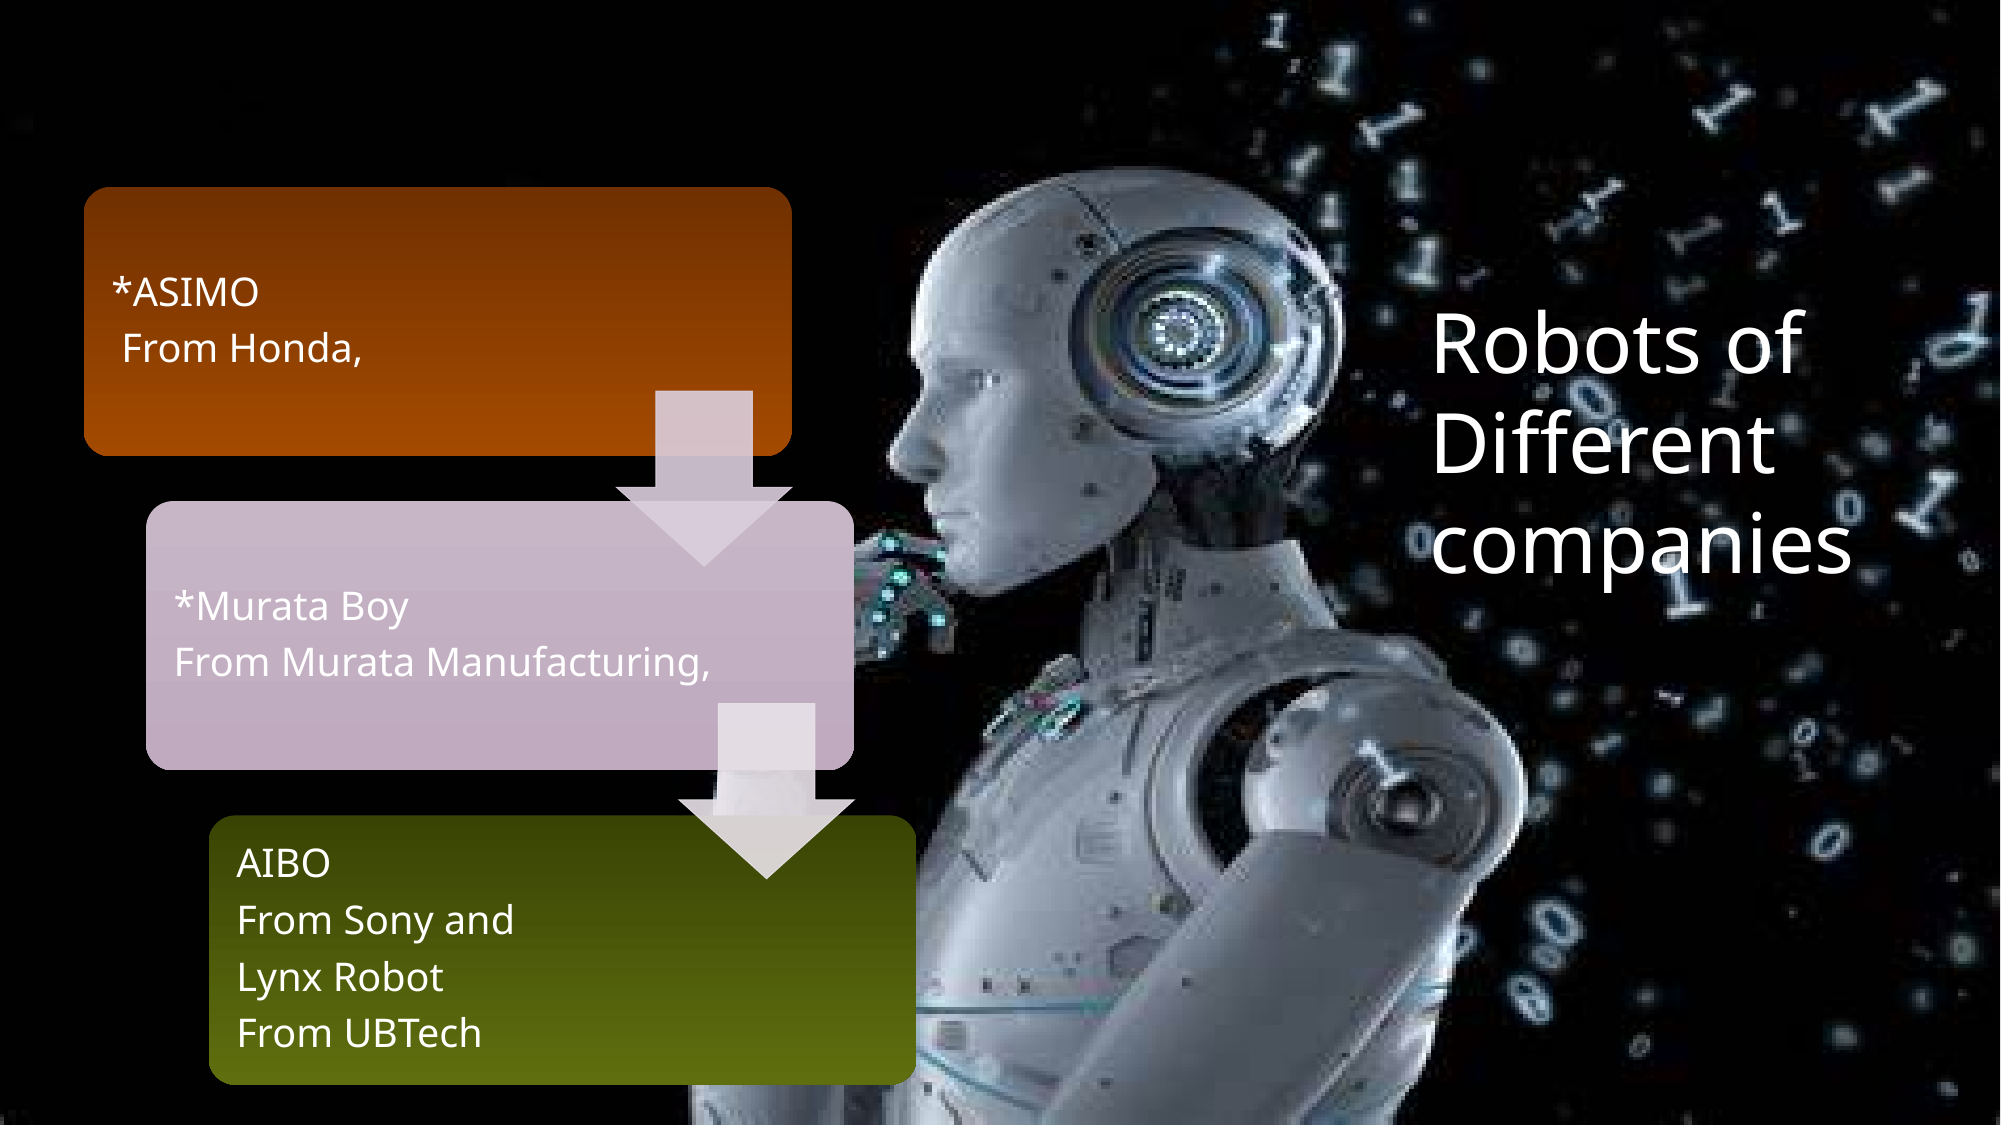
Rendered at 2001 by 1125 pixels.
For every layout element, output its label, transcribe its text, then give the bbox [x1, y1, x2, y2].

title :- [200, 45, 1900, 246]
picture [0, 0, 2001, 1125]
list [83, 186, 917, 1085]
text_box Robots of Different companies [1414, 282, 2000, 598]
